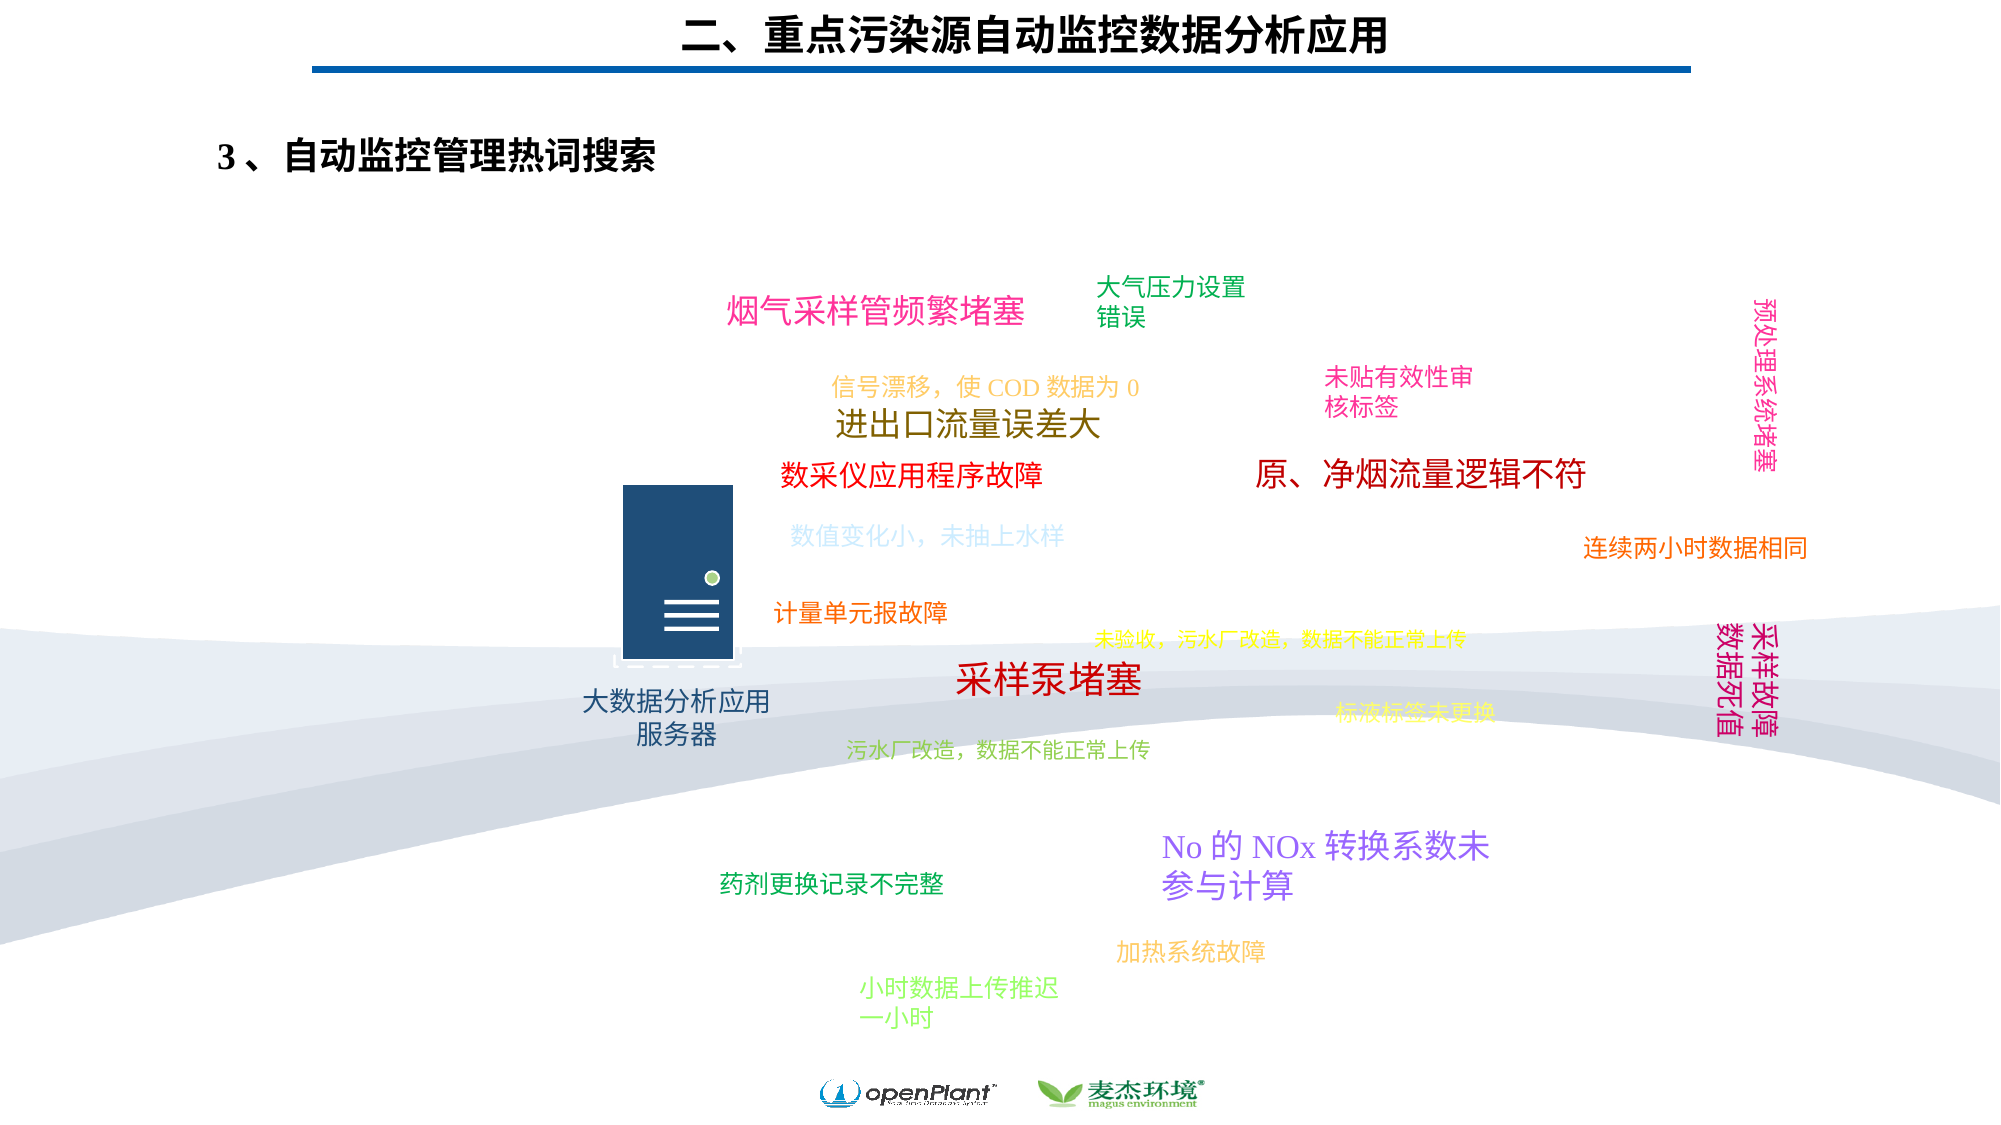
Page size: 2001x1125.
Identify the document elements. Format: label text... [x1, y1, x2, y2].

text_box 数采仪应用程序故障 [765, 450, 1059, 501]
text_box 加热系统故障 [1101, 928, 1310, 974]
picture [0, 0, 2000, 1125]
text_box 二、重点污染源自动监控数据分析应用 [468, 7, 1602, 68]
text_box 未验收，污水厂改造，数据不能正常上传 [1079, 619, 1483, 659]
text_box 烟气采样管频繁堵塞 [711, 283, 1060, 338]
text_box 大气压力设置错误 [1082, 263, 1265, 339]
text_box 原、净烟流量逻辑不符 [1240, 445, 1662, 501]
text_box 数值变化小，未抽上水样 [819, 513, 1081, 559]
text_box 采样泵堵塞 [940, 648, 1191, 709]
text_box 连续两小时数据相同 [1568, 524, 1850, 570]
text_box 药剂更换记录不完整 [704, 861, 964, 906]
text_box 3、自动监控管理热词搜索 [202, 124, 673, 185]
text_box 小时数据上传推迟一小时 [844, 965, 1087, 1040]
text_box 计量单元报故障 [819, 590, 964, 636]
text_box 采样故障数据死值 [1690, 595, 1792, 767]
text_box 标液标签未更换 [1320, 690, 1512, 734]
text_box 未贴有效性审核标签 [1309, 354, 1513, 429]
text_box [535, 473, 819, 762]
text_box No的NOx转换系数未参与计算 [1147, 817, 1521, 913]
text_box 污水厂改造，数据不能正常上传 [831, 728, 1167, 770]
text_box 信号漂移，使COD数据为0 [816, 363, 1155, 409]
text_box 预处理系统堵塞 [1727, 290, 1789, 483]
text_box 进出口流量误差大 [820, 409, 1117, 451]
